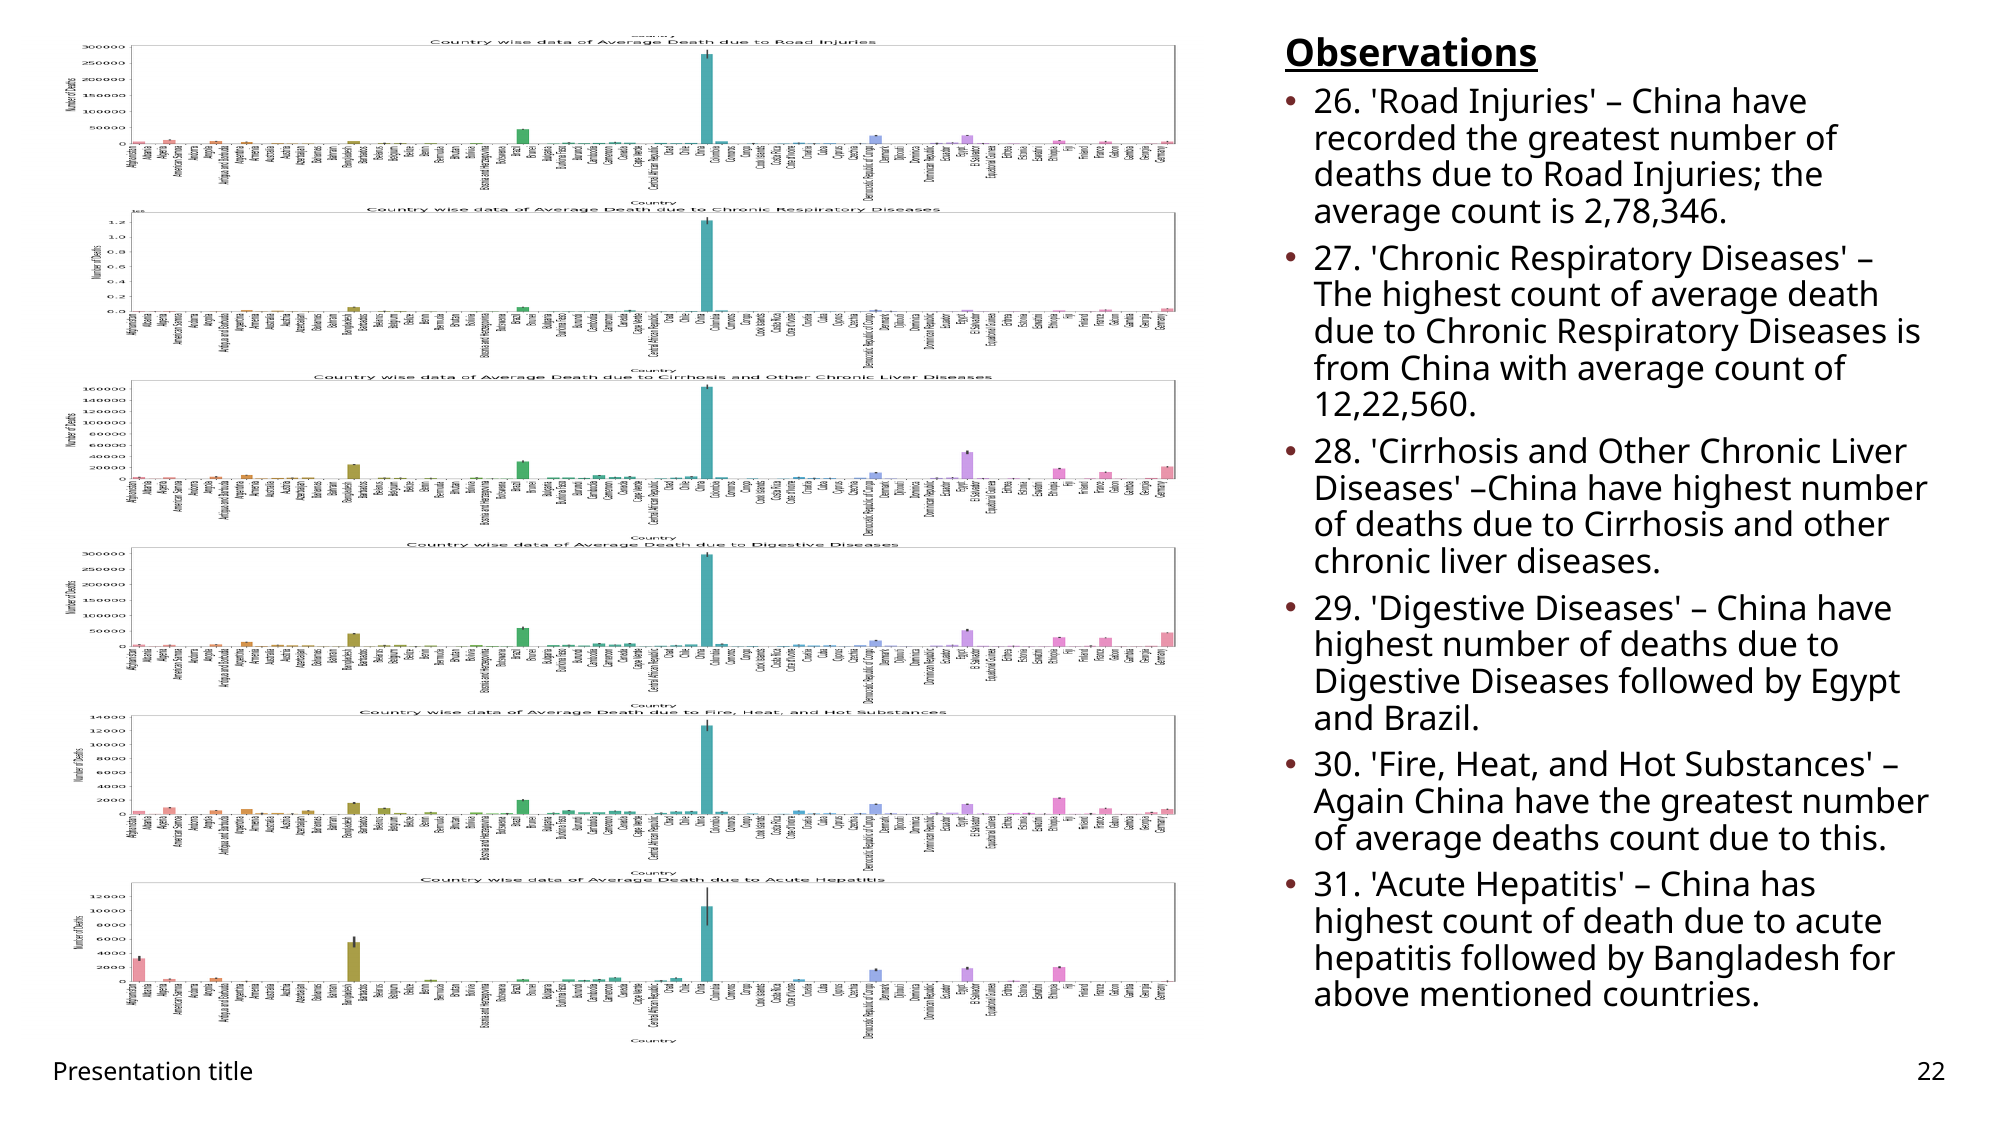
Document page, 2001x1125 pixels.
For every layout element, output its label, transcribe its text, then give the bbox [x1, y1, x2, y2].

text_box Observations 26. 'Road Injuries' – China have recorded the greatest number of deaths due to Road Injuries; the average count is 2,78,346. 27. 'Chronic Respiratory Diseases' – The highest count of average death due to Chronic Respiratory Diseases is from China with average count of 12,22,560. 28. 'Cirrhosis and Other Chronic Liver Diseases' –China have highest number of deaths due to Cirrhosis and other chronic liver diseases. 29. 'Digestive Diseases' – China have highest number of deaths due to Digestive Diseases followed by Egypt and Brazil. 30. 'Fire, Heat, and Hot Substances' – Again China have the greatest number of average deaths count due to this. 31. 'Acute Hepatitis' – China has highest count of death due to acute hepatitis followed by Bangladesh for above mentioned countries. [1269, 25, 1945, 1055]
footer Presentation title [37, 1043, 713, 1103]
slide_number 22 [1510, 1042, 1961, 1103]
picture [21, 36, 1204, 1043]
